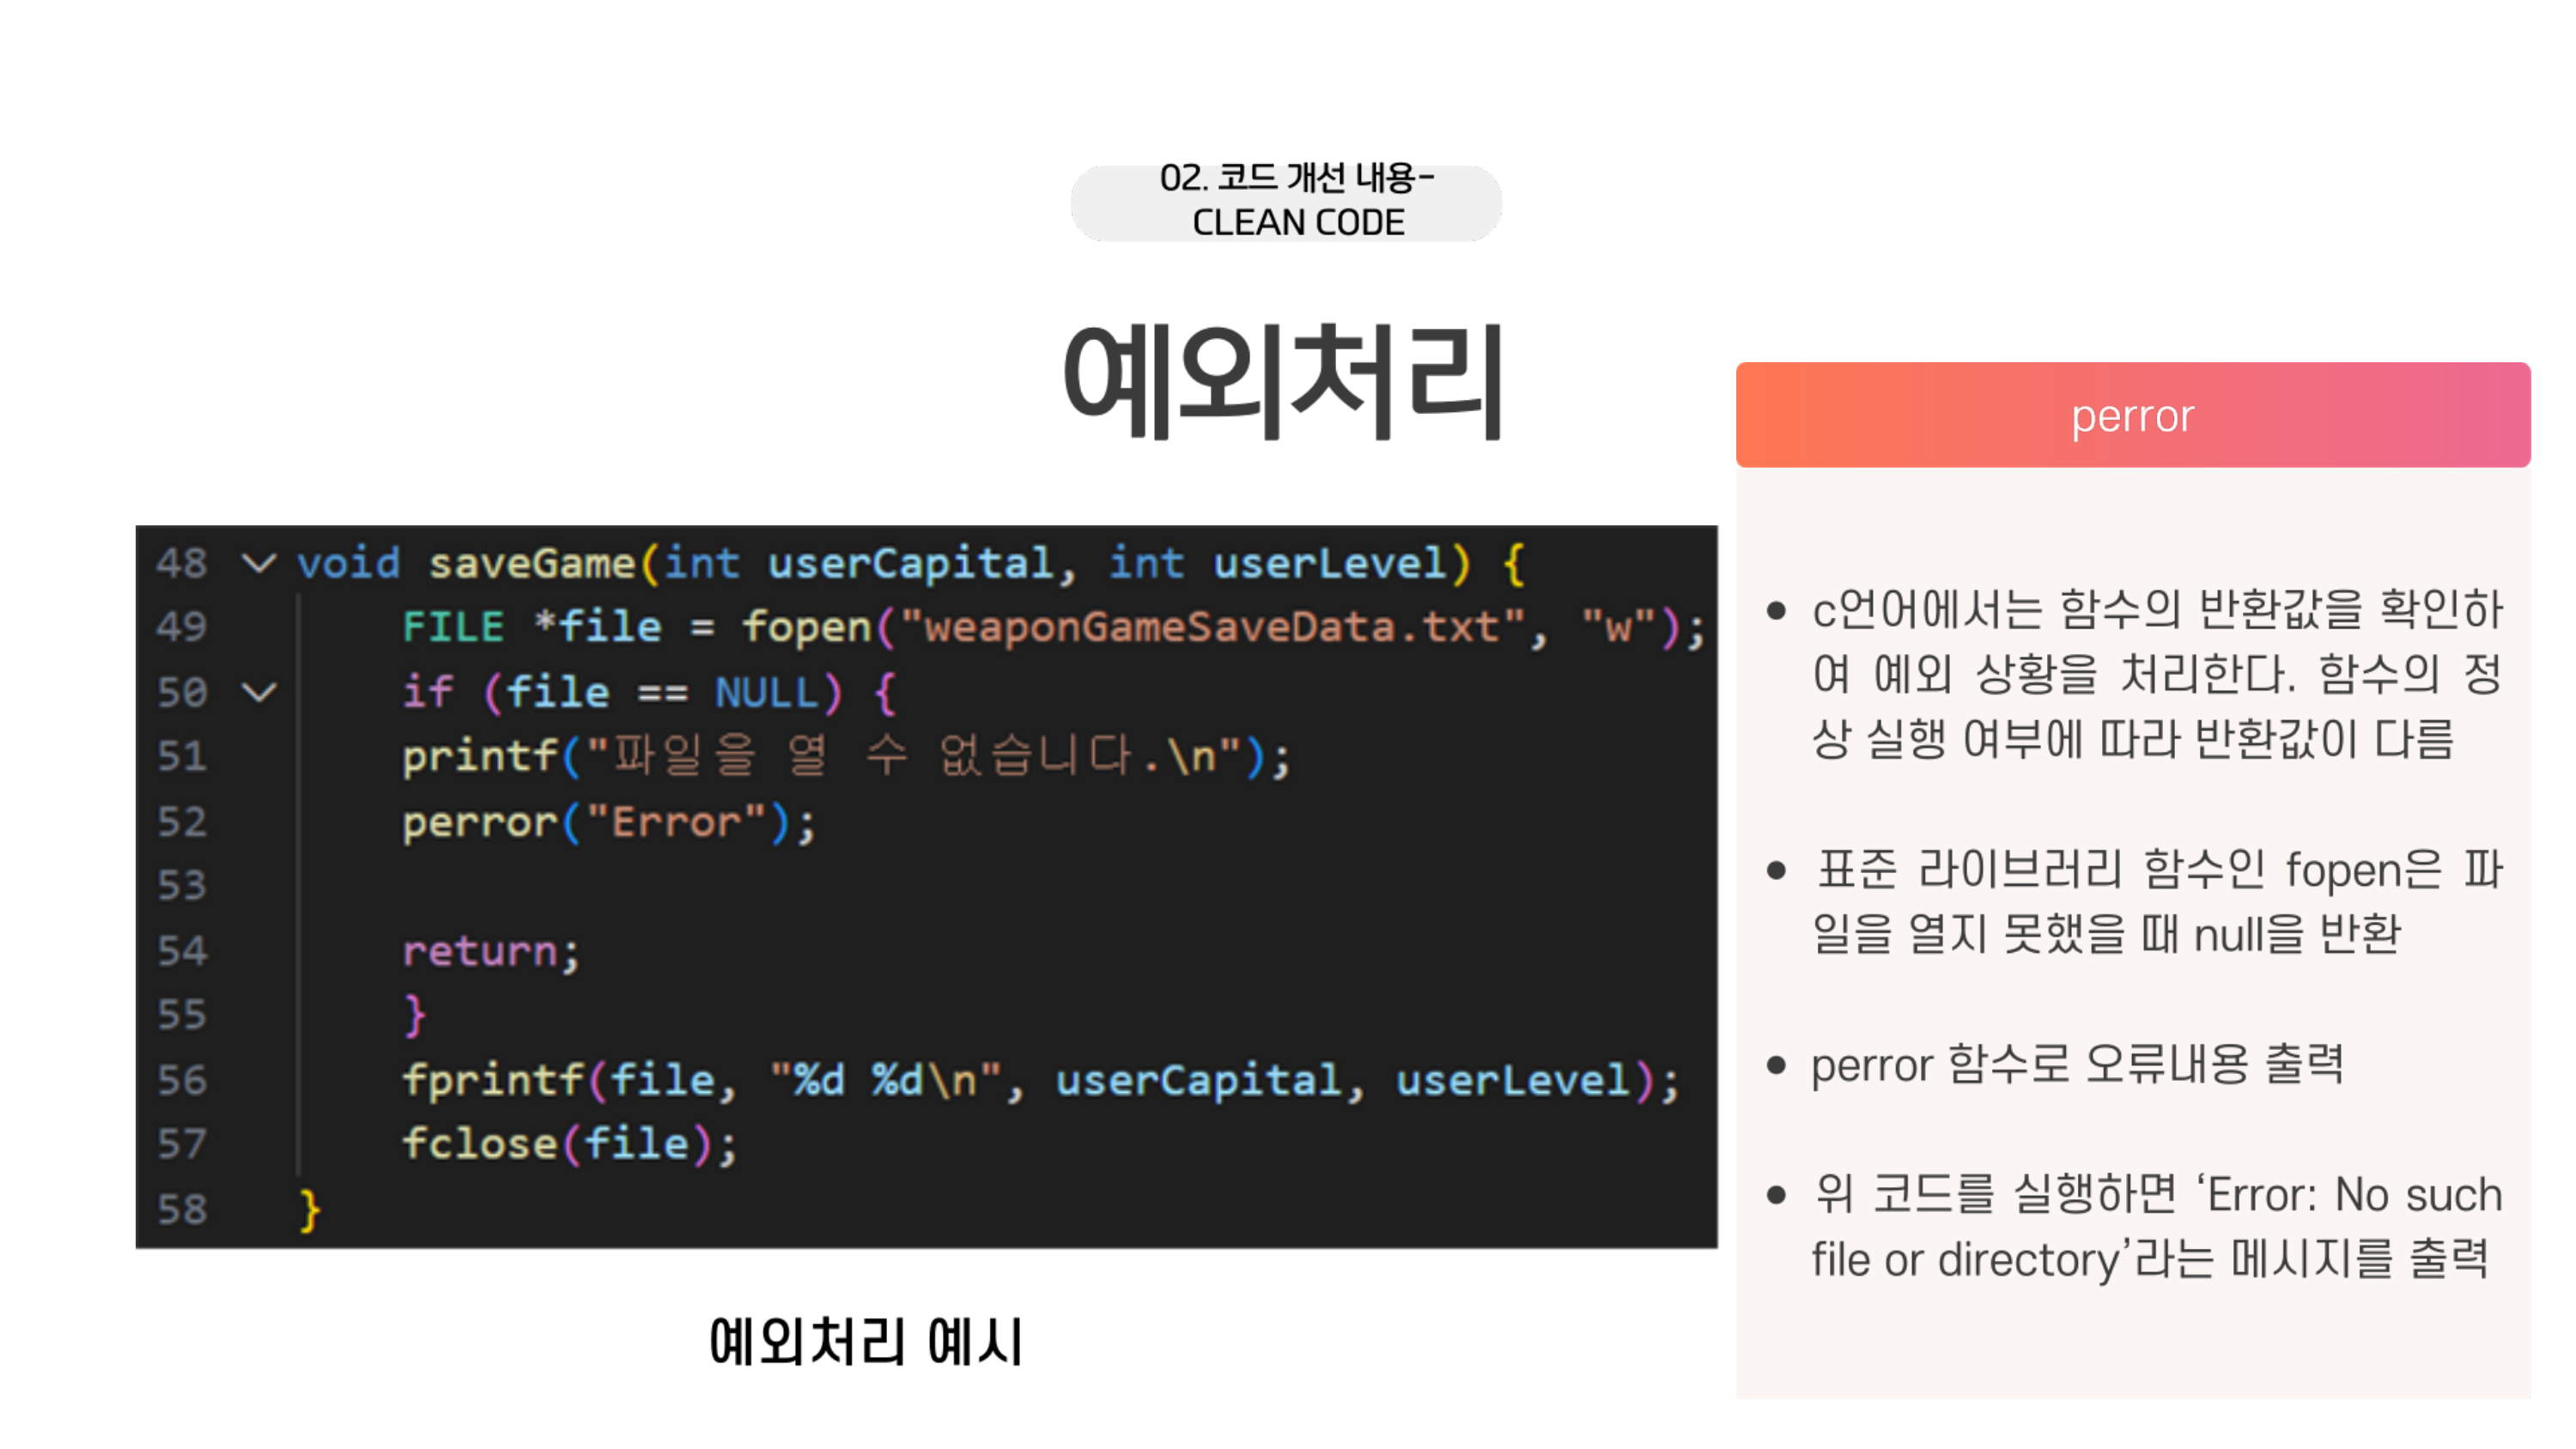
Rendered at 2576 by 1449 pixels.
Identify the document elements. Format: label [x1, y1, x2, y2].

picture [0, 144, 2575, 1399]
picture [501, 1288, 1176, 1426]
